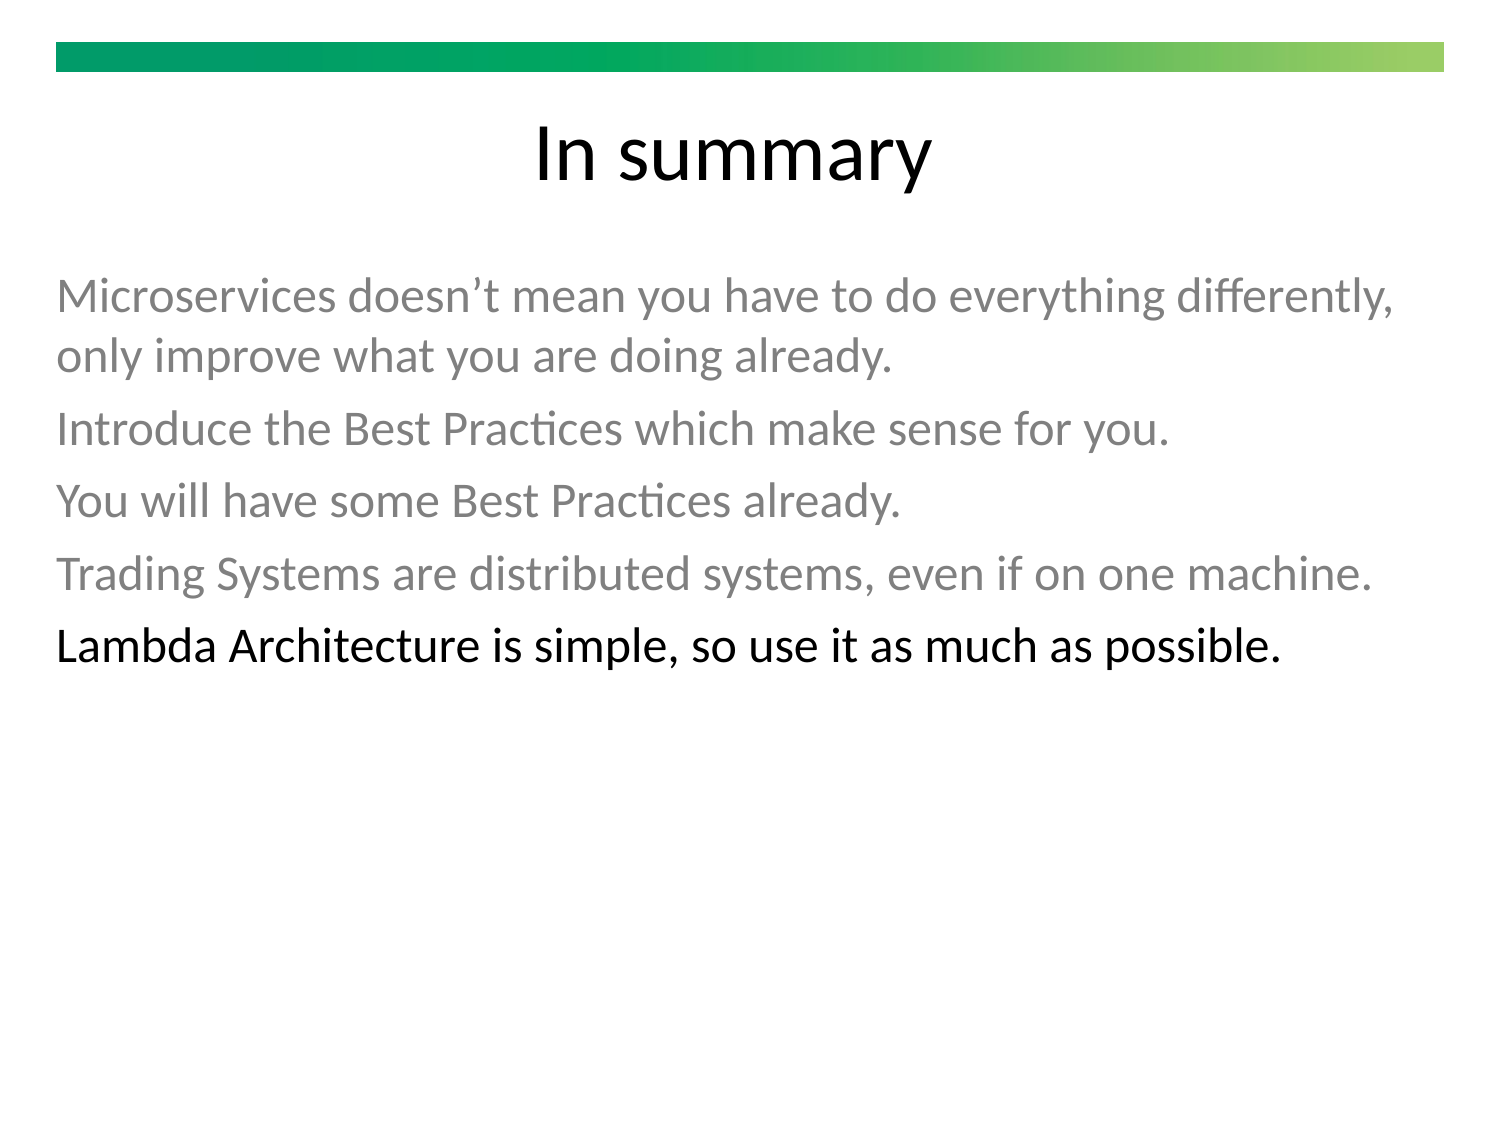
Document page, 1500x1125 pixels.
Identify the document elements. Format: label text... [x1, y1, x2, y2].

picture [56, 42, 1444, 72]
list In summary [41, 90, 1427, 190]
list Microservices doesn’t mean you have to do everything differently, only improve what you are doing already. Introduce the Best Practices which make sense for you. You will have some Best Practices already. Trading Systems are distributed systems, even if on one machine. Lambda Architecture is simple, so use it as much as possible. [41, 255, 1427, 965]
